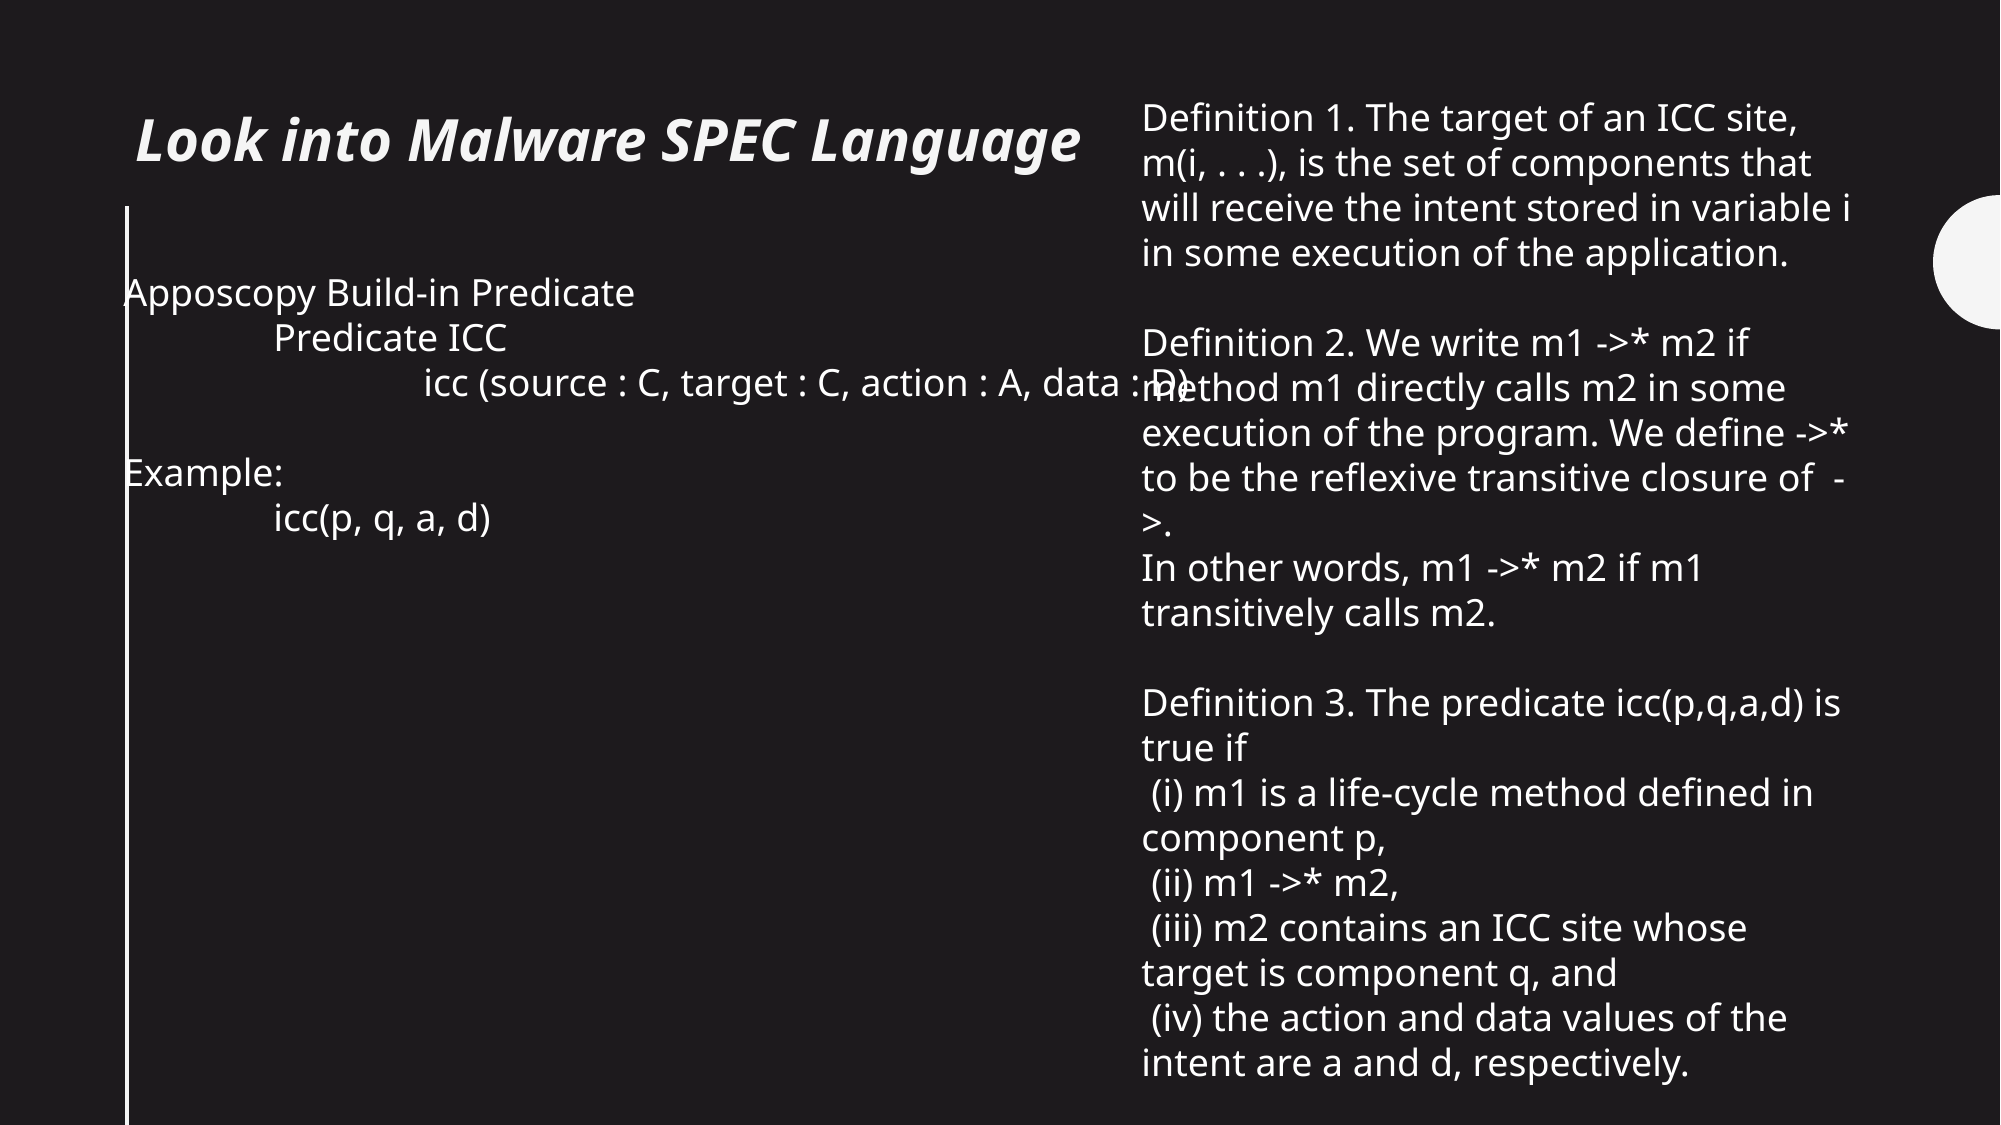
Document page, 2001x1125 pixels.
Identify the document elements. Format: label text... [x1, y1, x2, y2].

text_box Look into Malware SPEC Language [120, 86, 1126, 221]
text_box Apposcopy Build-in Predicate Predicate ICC icc (source : C, target : C, action : A, data : D) Example: icc(p, q, a, d) [108, 261, 1126, 547]
text_box Definition 1. The target of an ICC site, m(i, . . .), is the set of components that will receive the intent stored in variable i in some execution of the application. Definition 2. We write m1 ->* m2 if method m1 directly calls m2 in some execution of the program. We define ->* to be the reflexive transitive closure of ->. In other words, m1 ->* m2 if m1 transitively calls m2. Definition 3. The predicate icc(p,q,a,d) is true if (i) m1 is a life-cycle method defined in component p, (ii) m1 ->* m2, (iii) m2 contains an ICC site whose target is component q, and (iv) the action and data values of the intent are a and d, respectively. [1126, 86, 1870, 1125]
